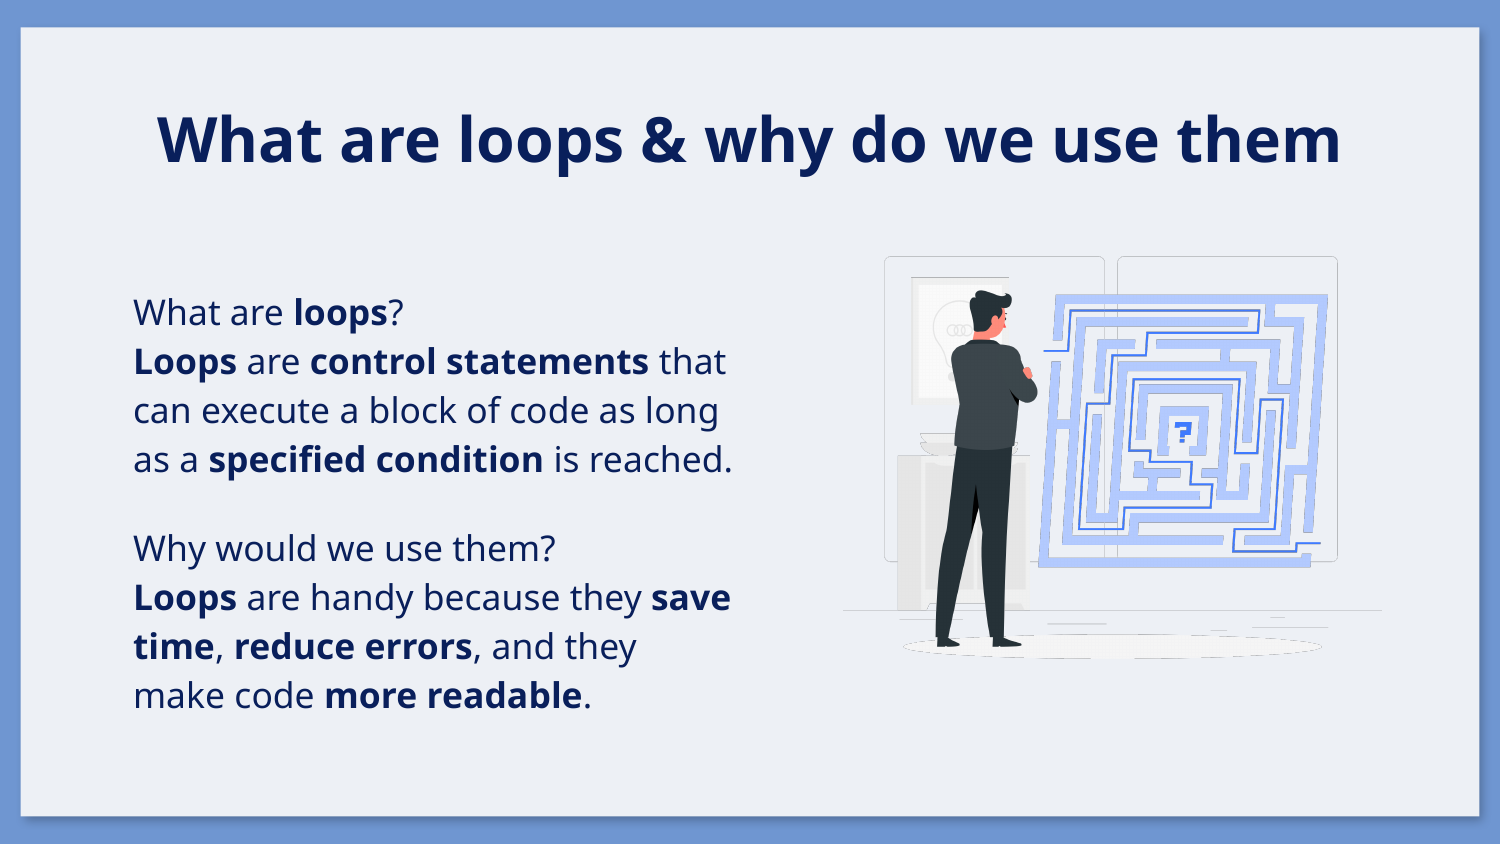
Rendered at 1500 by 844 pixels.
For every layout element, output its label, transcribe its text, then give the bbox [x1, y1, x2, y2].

title What are loops & why do we use them [118, 85, 1383, 180]
subtitle What are loops? Loops are control statements that can execute a block of code as long as a specified condition is reached. Why would we use them? Loops are handy because they save time, reduce errors, and they make code more readable. [118, 268, 750, 666]
picture [842, 197, 1383, 737]
